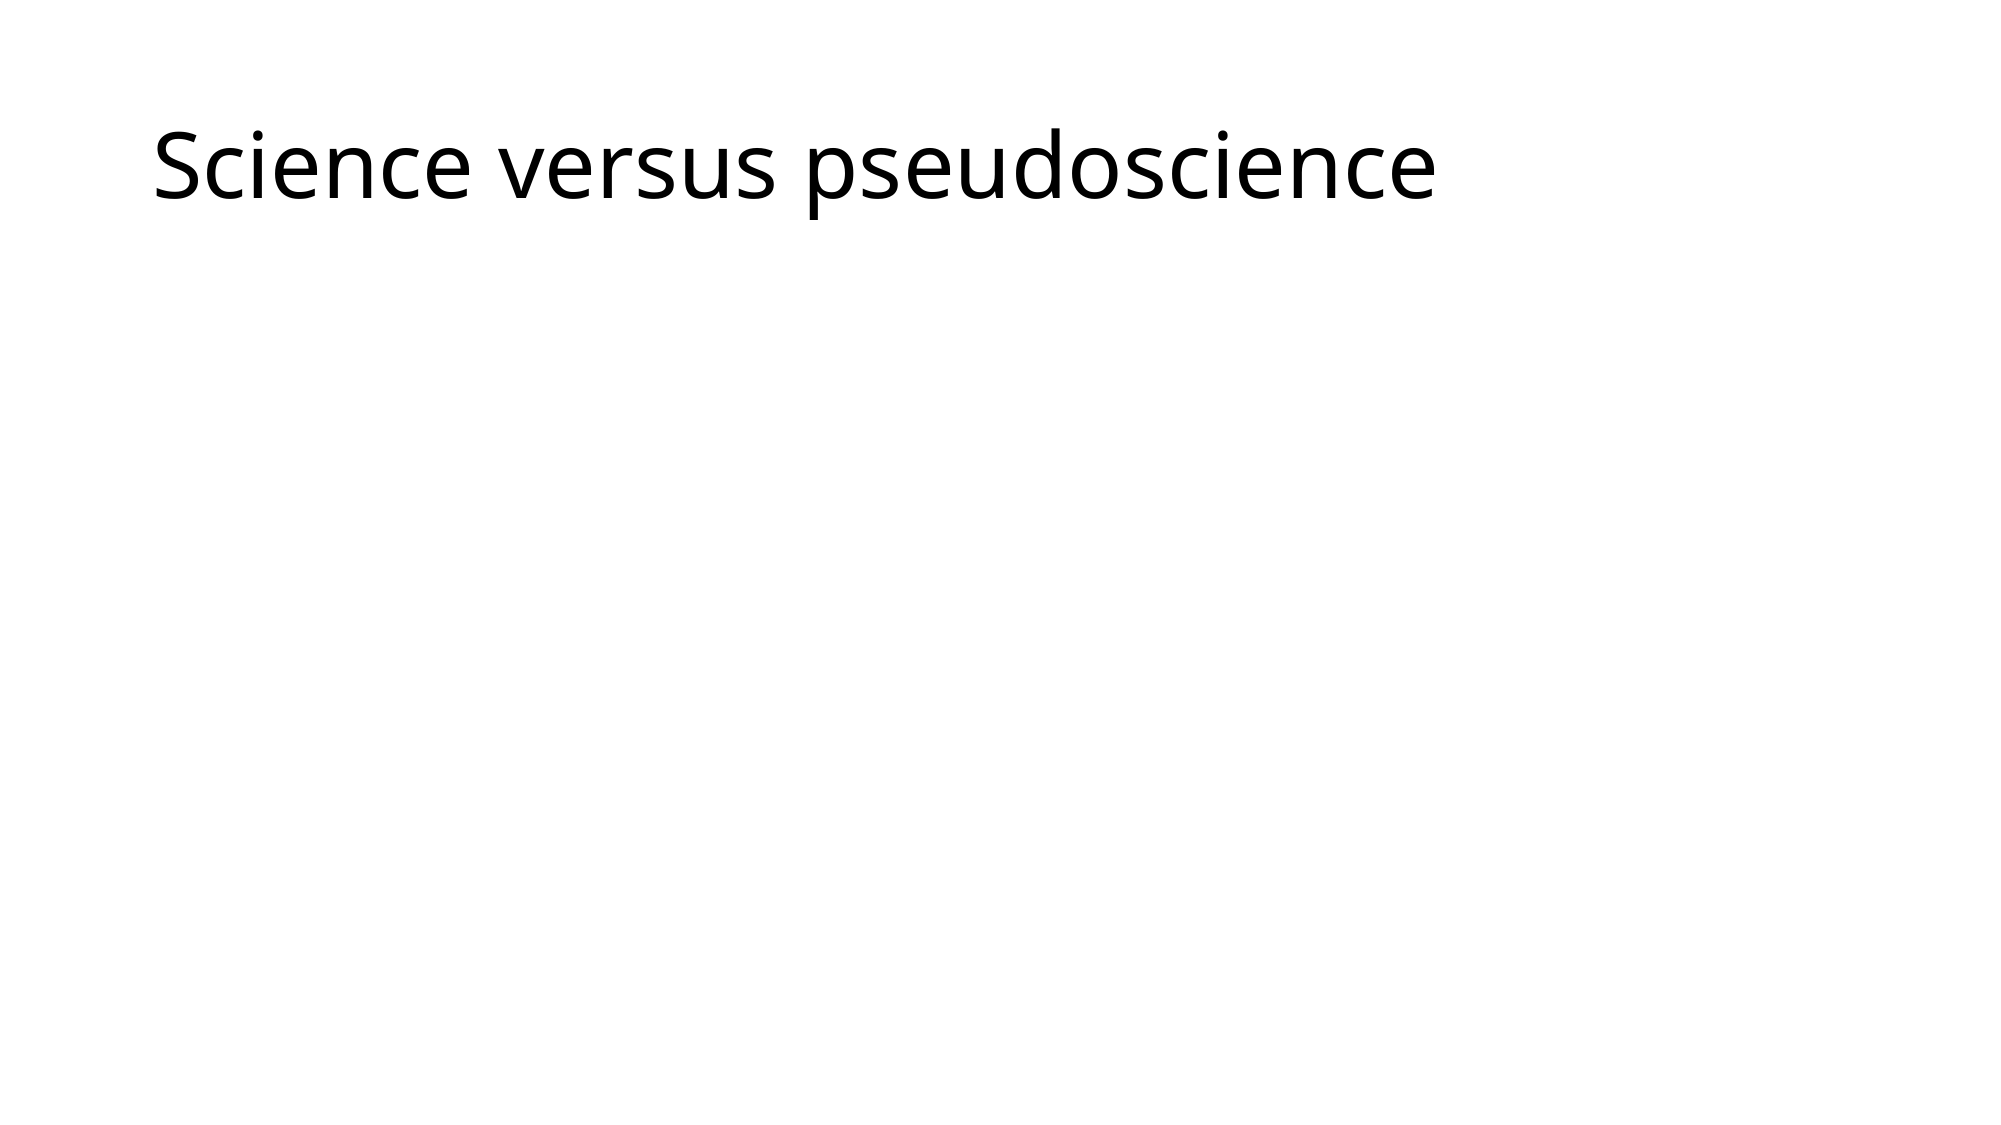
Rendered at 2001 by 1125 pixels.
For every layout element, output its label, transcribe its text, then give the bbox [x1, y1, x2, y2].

title Science versus pseudoscience [137, 59, 1863, 278]
